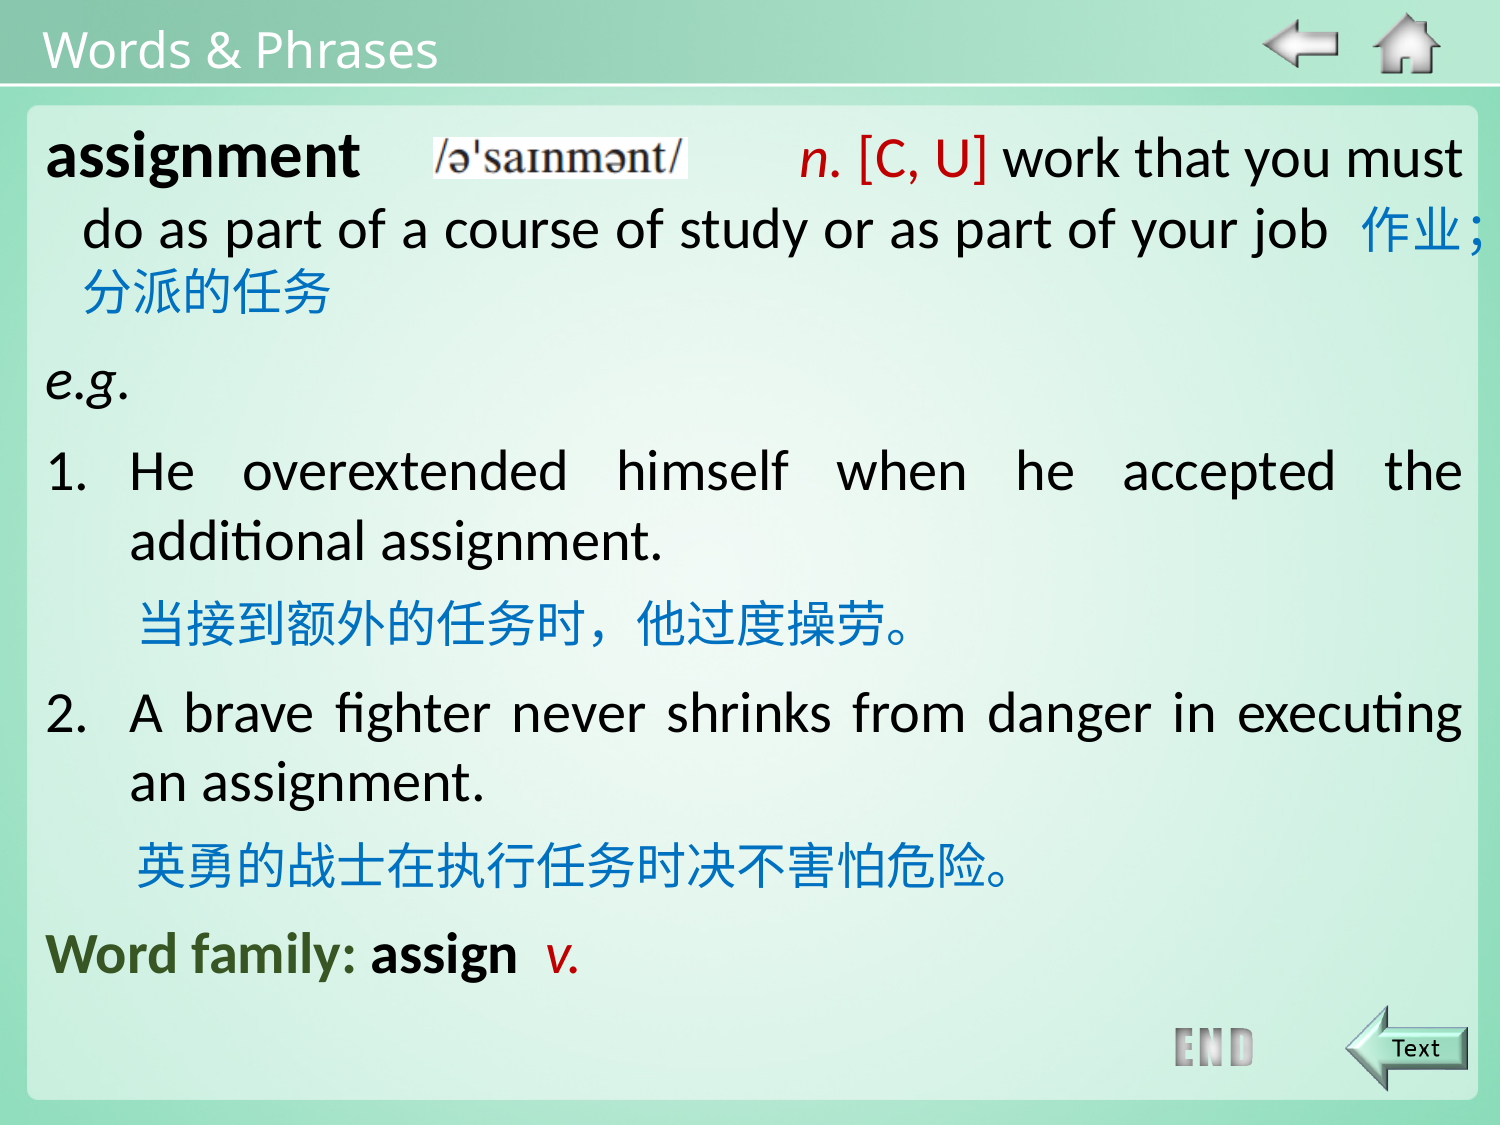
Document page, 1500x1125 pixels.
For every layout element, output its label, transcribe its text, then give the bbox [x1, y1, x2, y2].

picture [0, 0, 1500, 1125]
text_box Words & Phrases [27, 11, 582, 87]
list assignment n. [C, U] work that you must do as part of a course of study or as part of your job 作业；分派的任务 e.g. He overextended himself when he accepted the additional assignment. 当接到额外的任务时，他过度操劳。 A brave fighter never shrinks from danger in executing an assignment. 英勇的战士在执行任务时决不害怕危险。 Word family: assign v. [29, 102, 1480, 1099]
